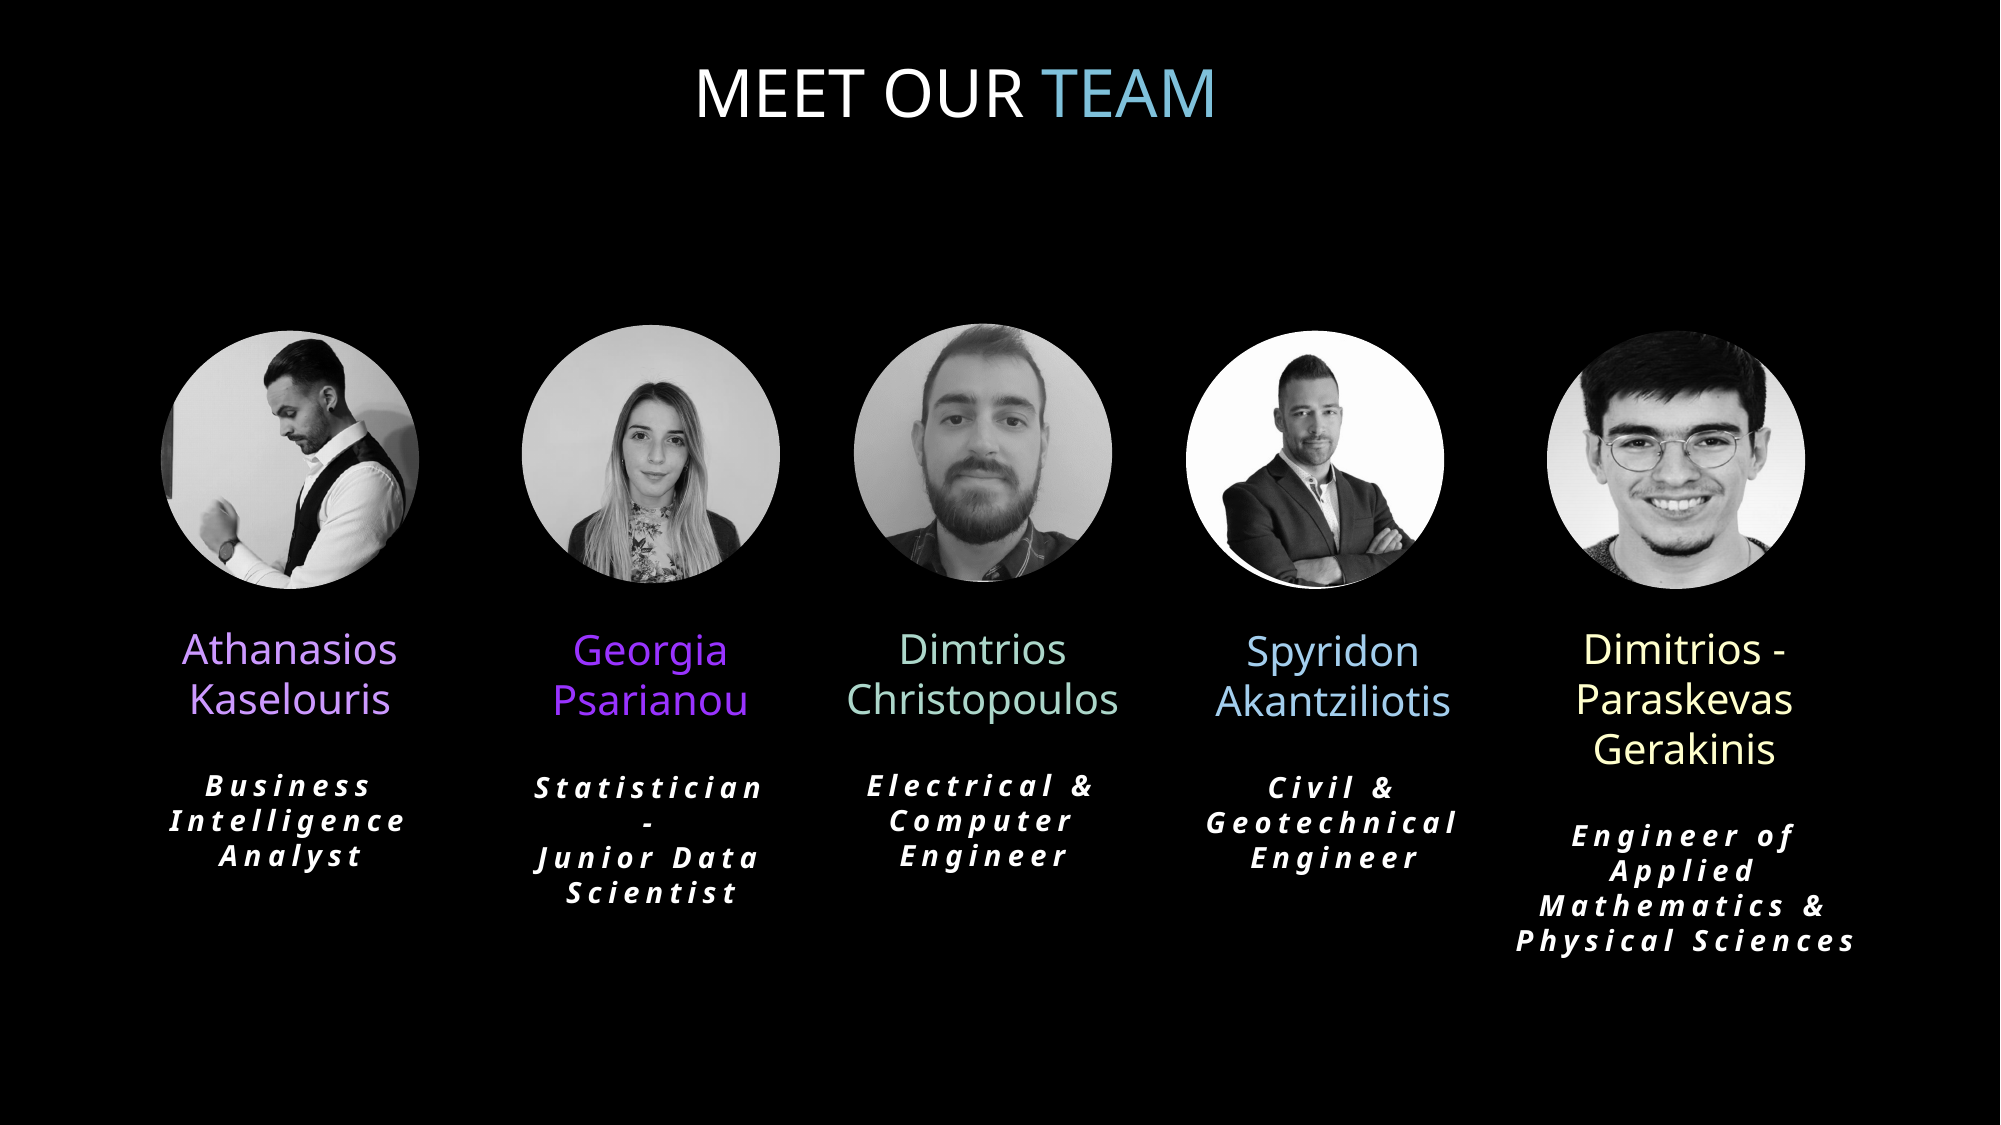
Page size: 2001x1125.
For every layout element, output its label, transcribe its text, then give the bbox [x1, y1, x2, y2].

text_box Dimtrios Christopoulos Electrical & Computer Engineer [816, 615, 1149, 880]
text_box Spyridon Akantziliotis Civil & Geotechnical Engineer [1186, 617, 1480, 882]
picture [521, 324, 781, 584]
text_box Dimitrios -Paraskevas Gerakinis Engineer of Applied Mathematics & Physical Sciences [1480, 615, 1889, 965]
text_box Athanasios Kaselouris Business Intelligence Analyst [95, 615, 485, 880]
picture [1546, 330, 1806, 590]
text_box Georgia Psarianou Statistician - Junior Data Scientist [469, 616, 832, 917]
picture [1185, 330, 1445, 590]
text_box MEET OUR TEAM [500, 43, 1413, 139]
picture [160, 330, 420, 590]
picture [853, 323, 1113, 583]
